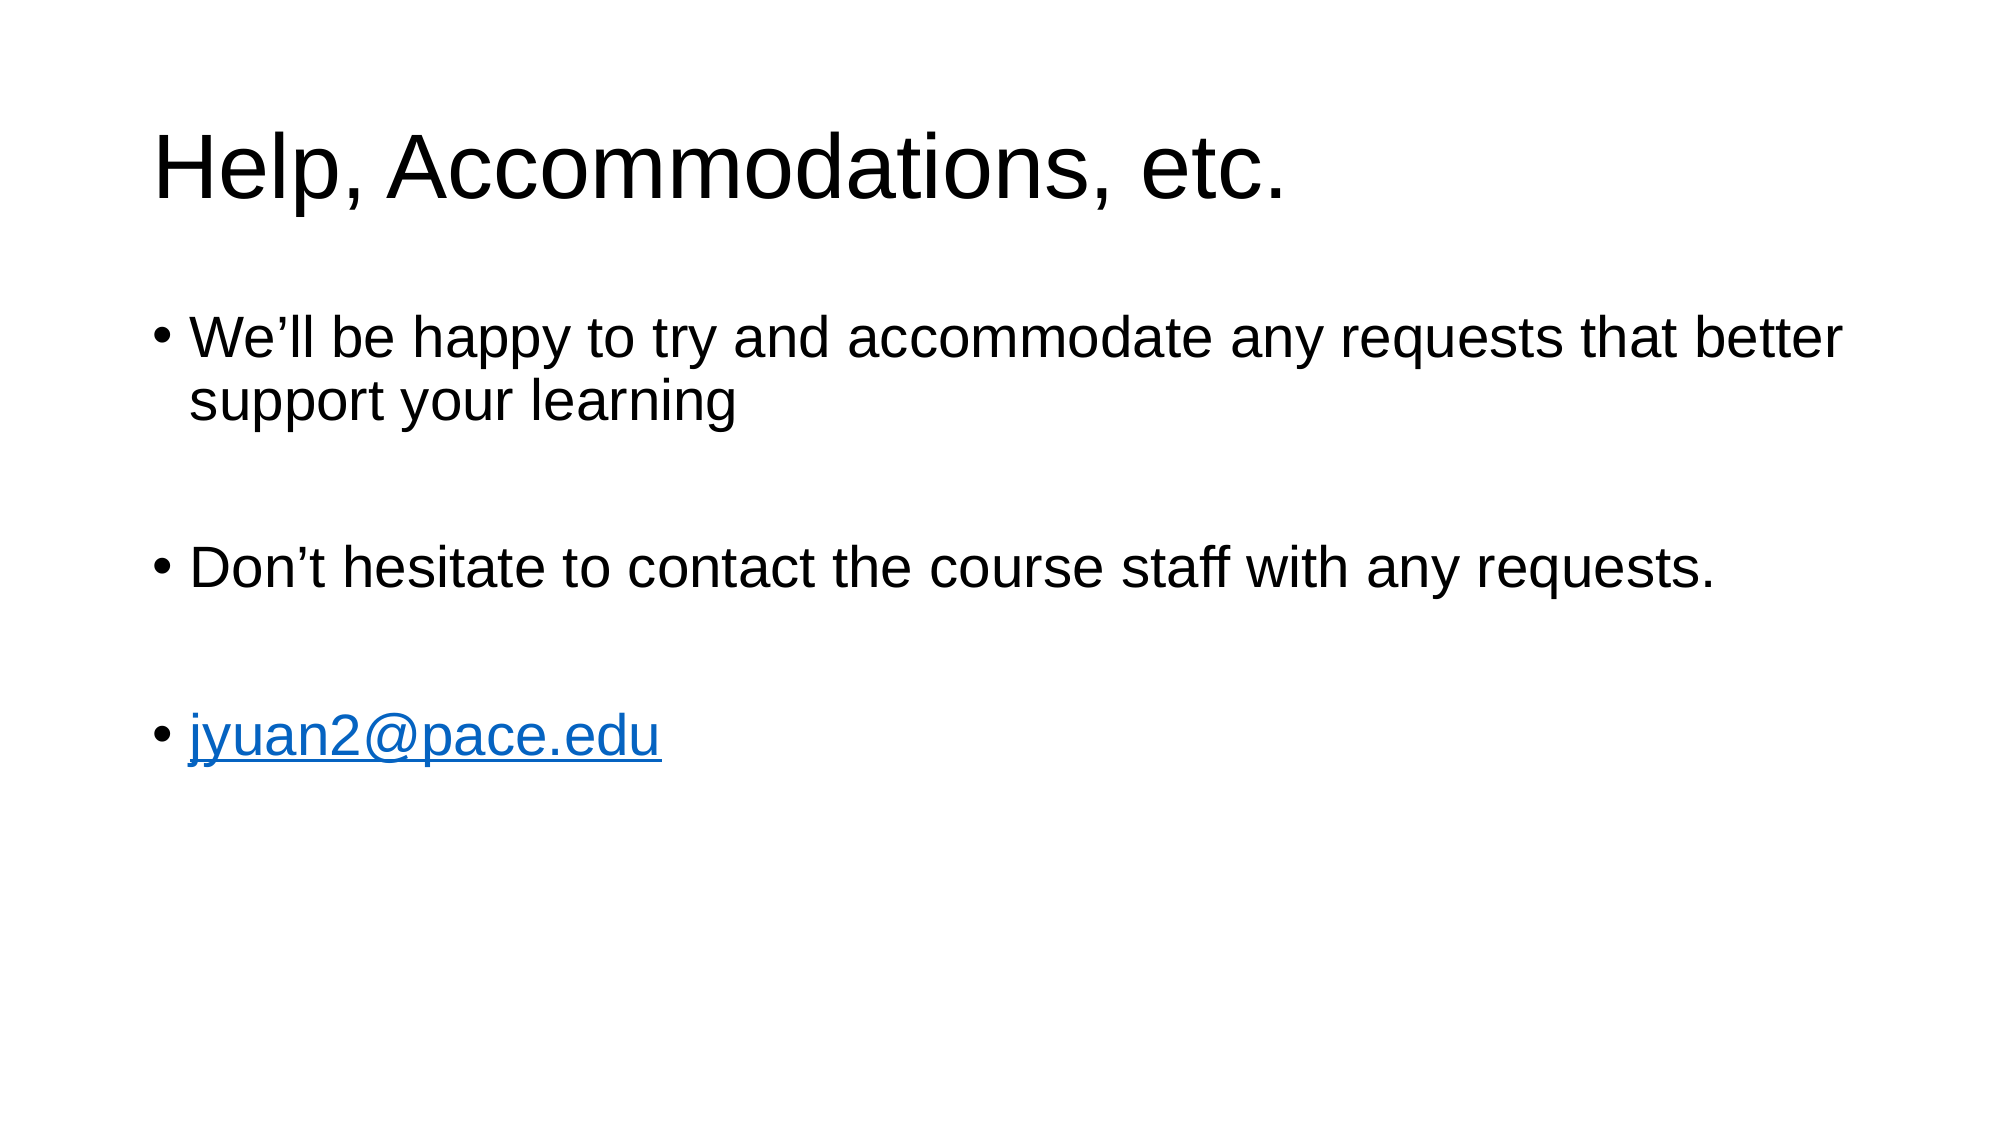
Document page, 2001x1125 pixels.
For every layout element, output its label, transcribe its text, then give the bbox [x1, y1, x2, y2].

title Help, Accommodations, etc. [137, 59, 1863, 278]
list We’ll be happy to try and accommodate any requests that better support your learning Don’t hesitate to contact the course staff with any requests. jyuan2@pace.edu [137, 299, 1863, 1014]
